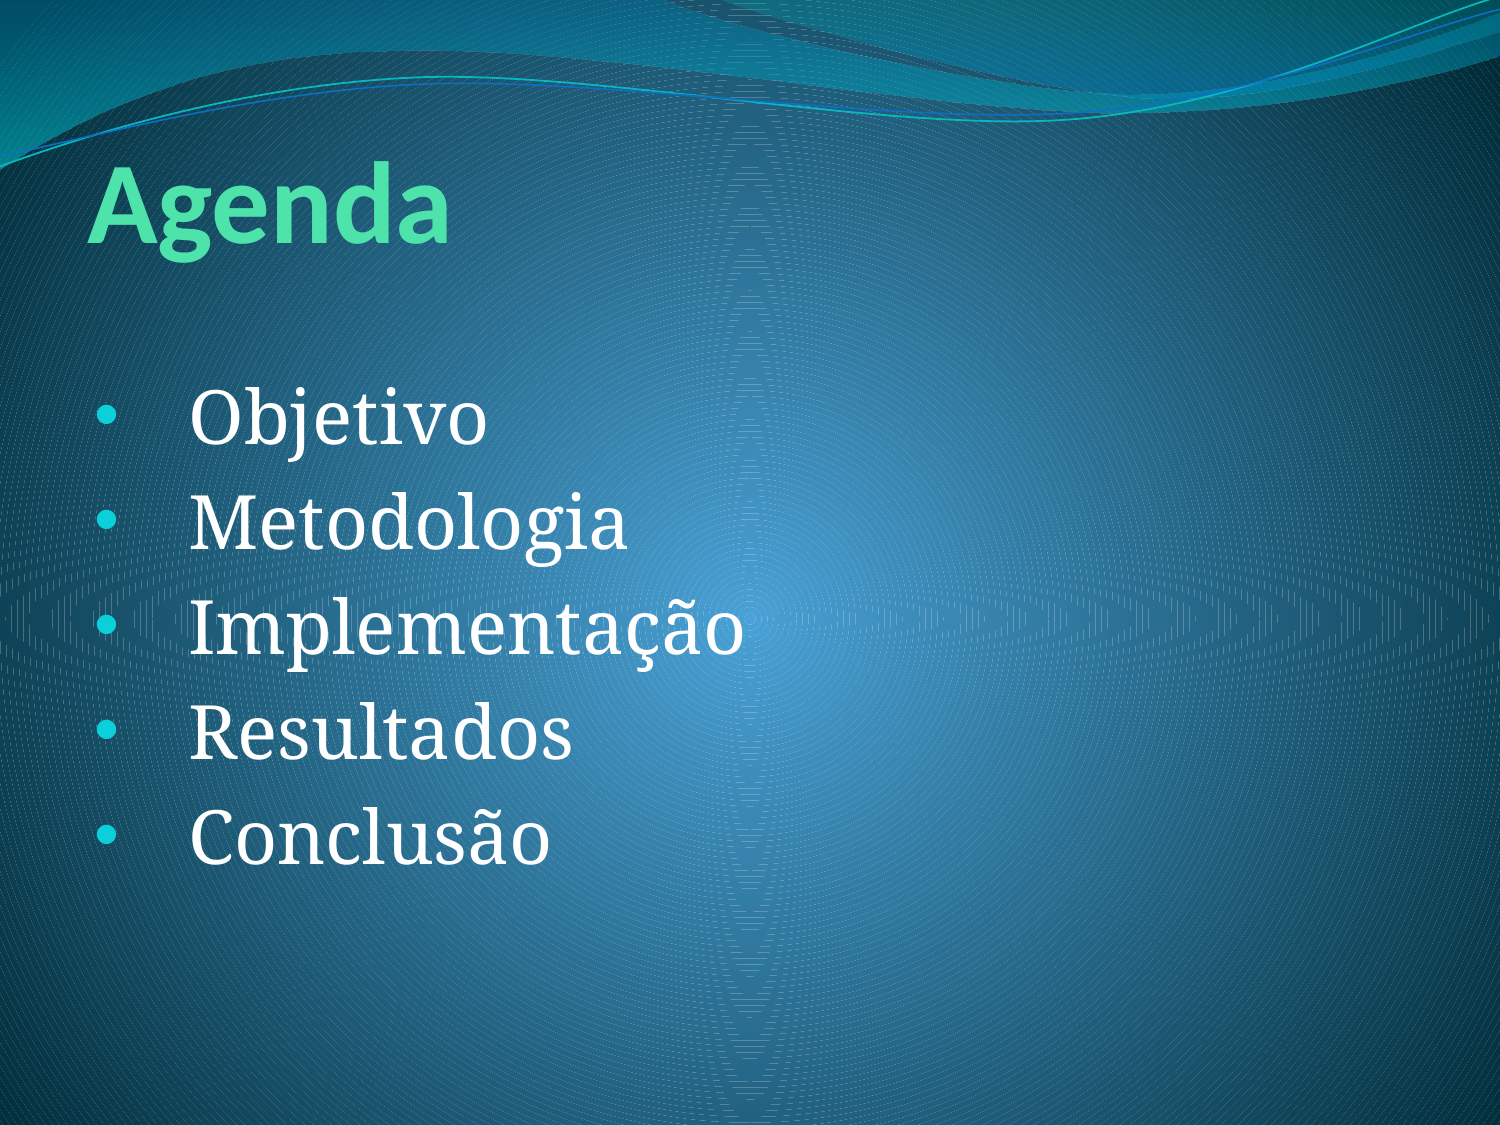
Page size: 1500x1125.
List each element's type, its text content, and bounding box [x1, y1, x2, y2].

list Objetivo Metodologia Implementação Resultados Conclusão [86, 361, 1362, 1083]
title Agenda [86, 43, 1362, 268]
